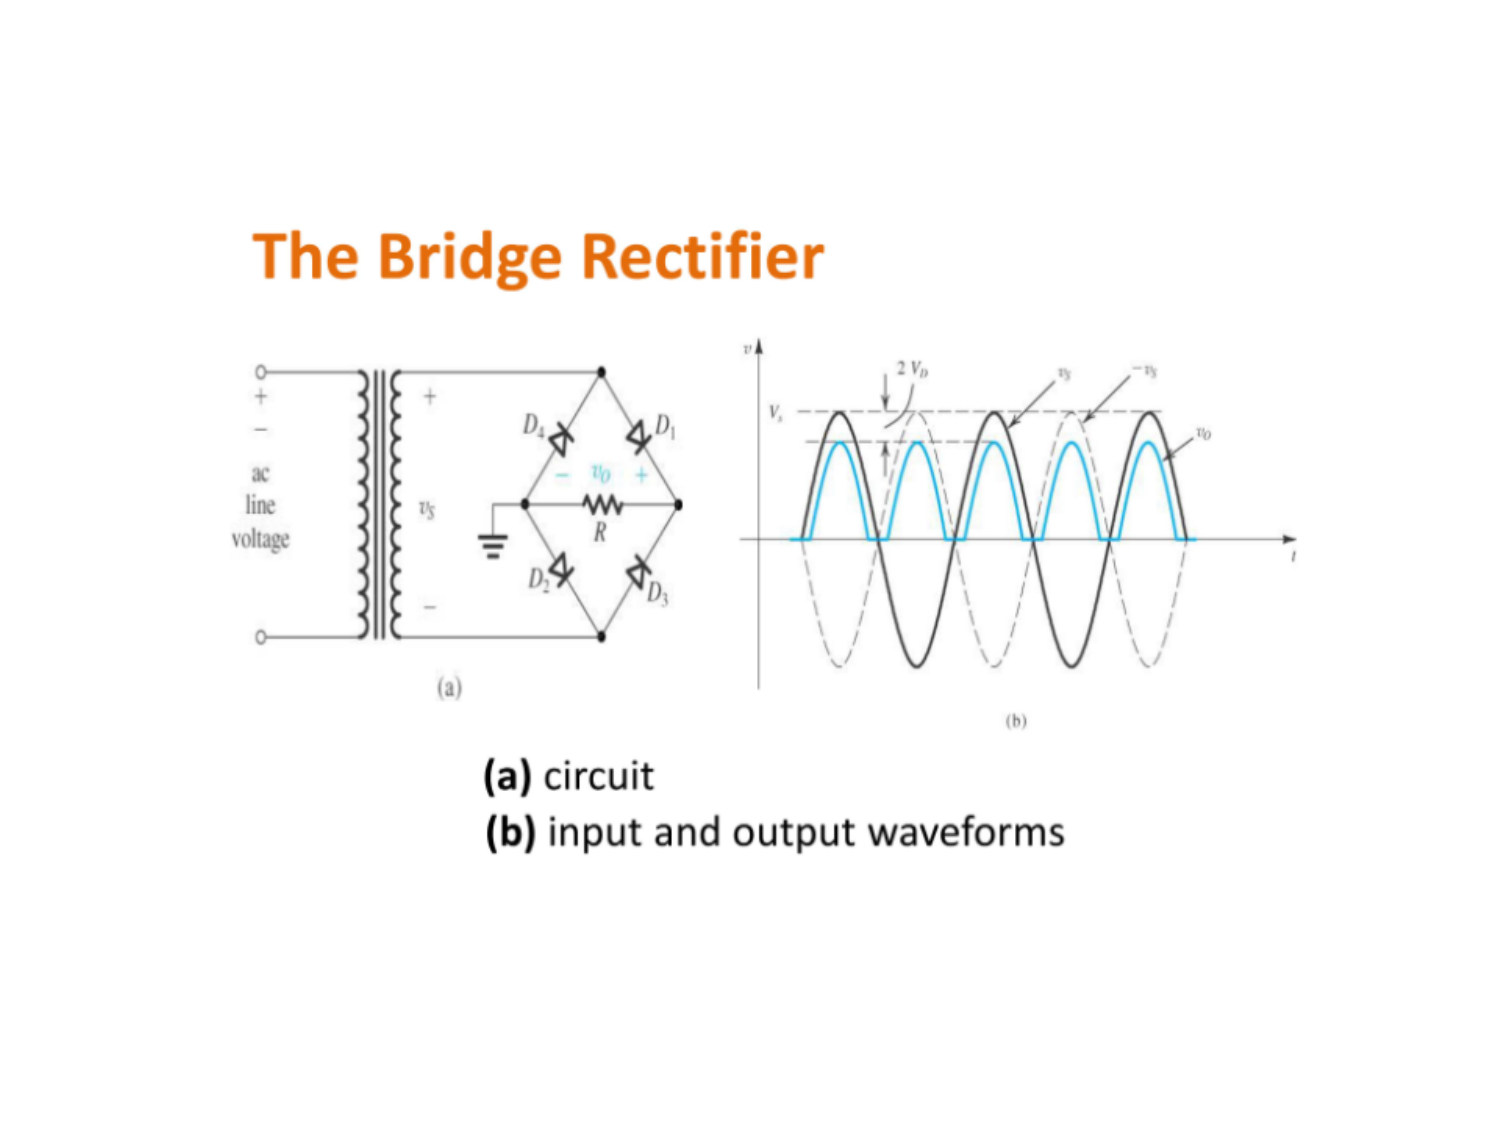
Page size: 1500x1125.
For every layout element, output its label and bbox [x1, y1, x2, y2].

picture [163, 201, 1337, 924]
